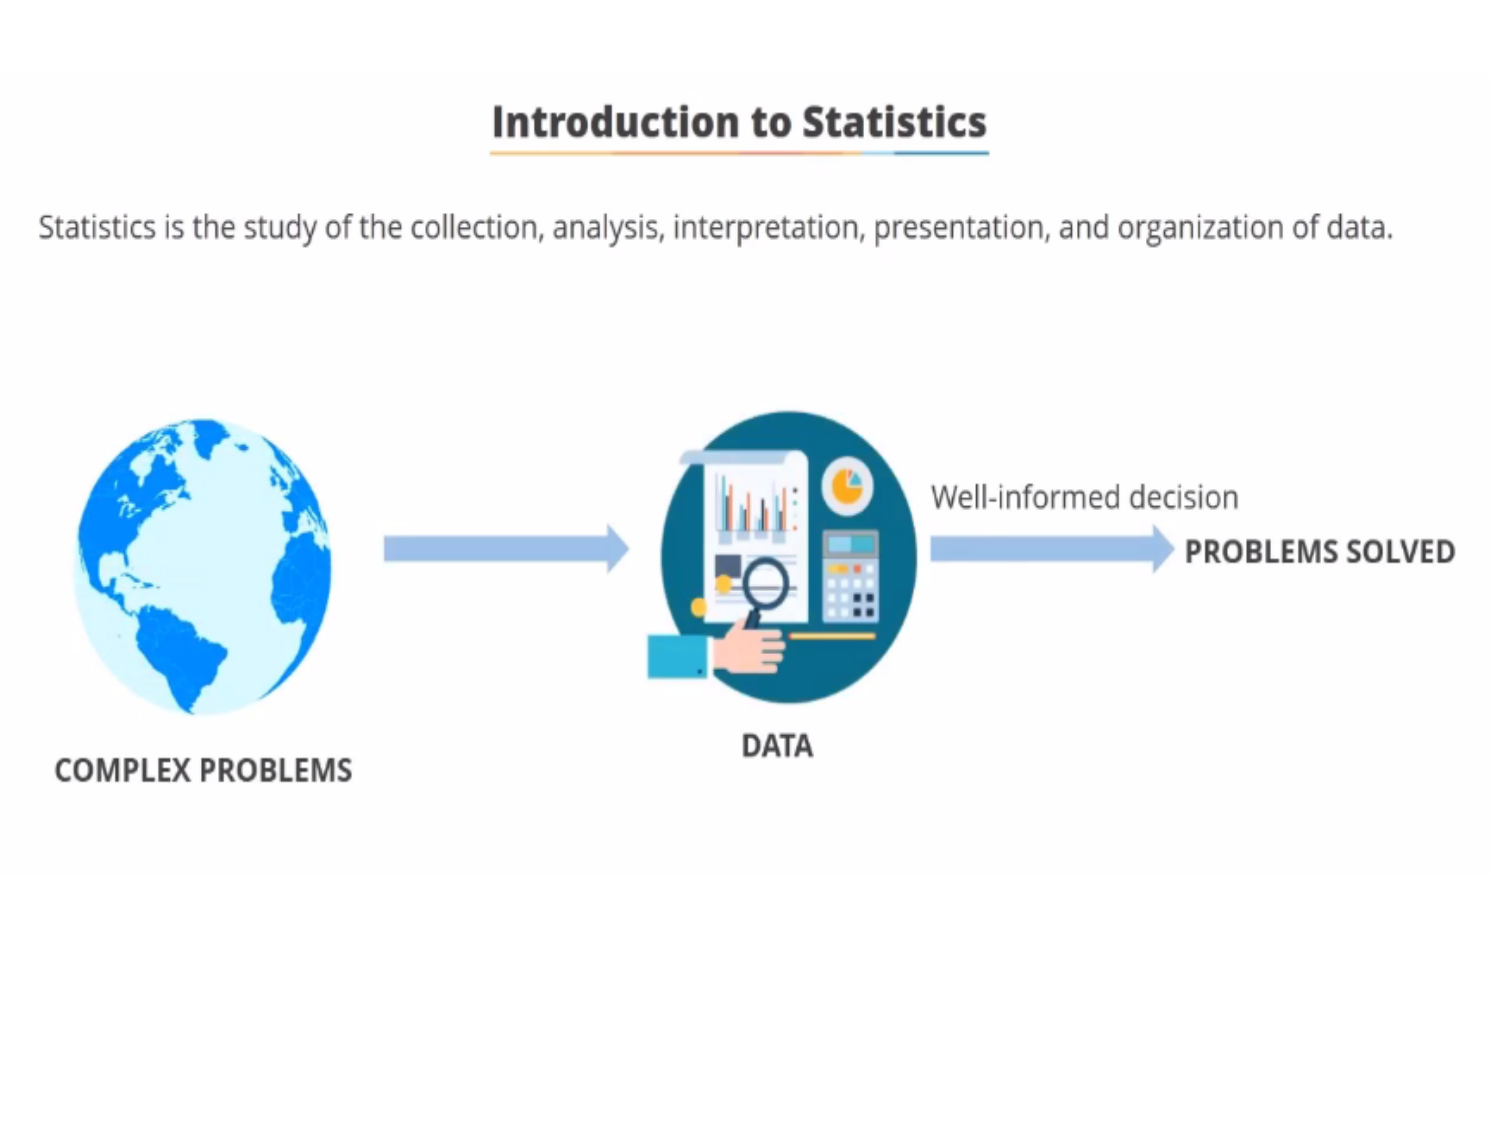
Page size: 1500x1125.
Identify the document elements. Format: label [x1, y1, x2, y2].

picture [0, 74, 1491, 876]
